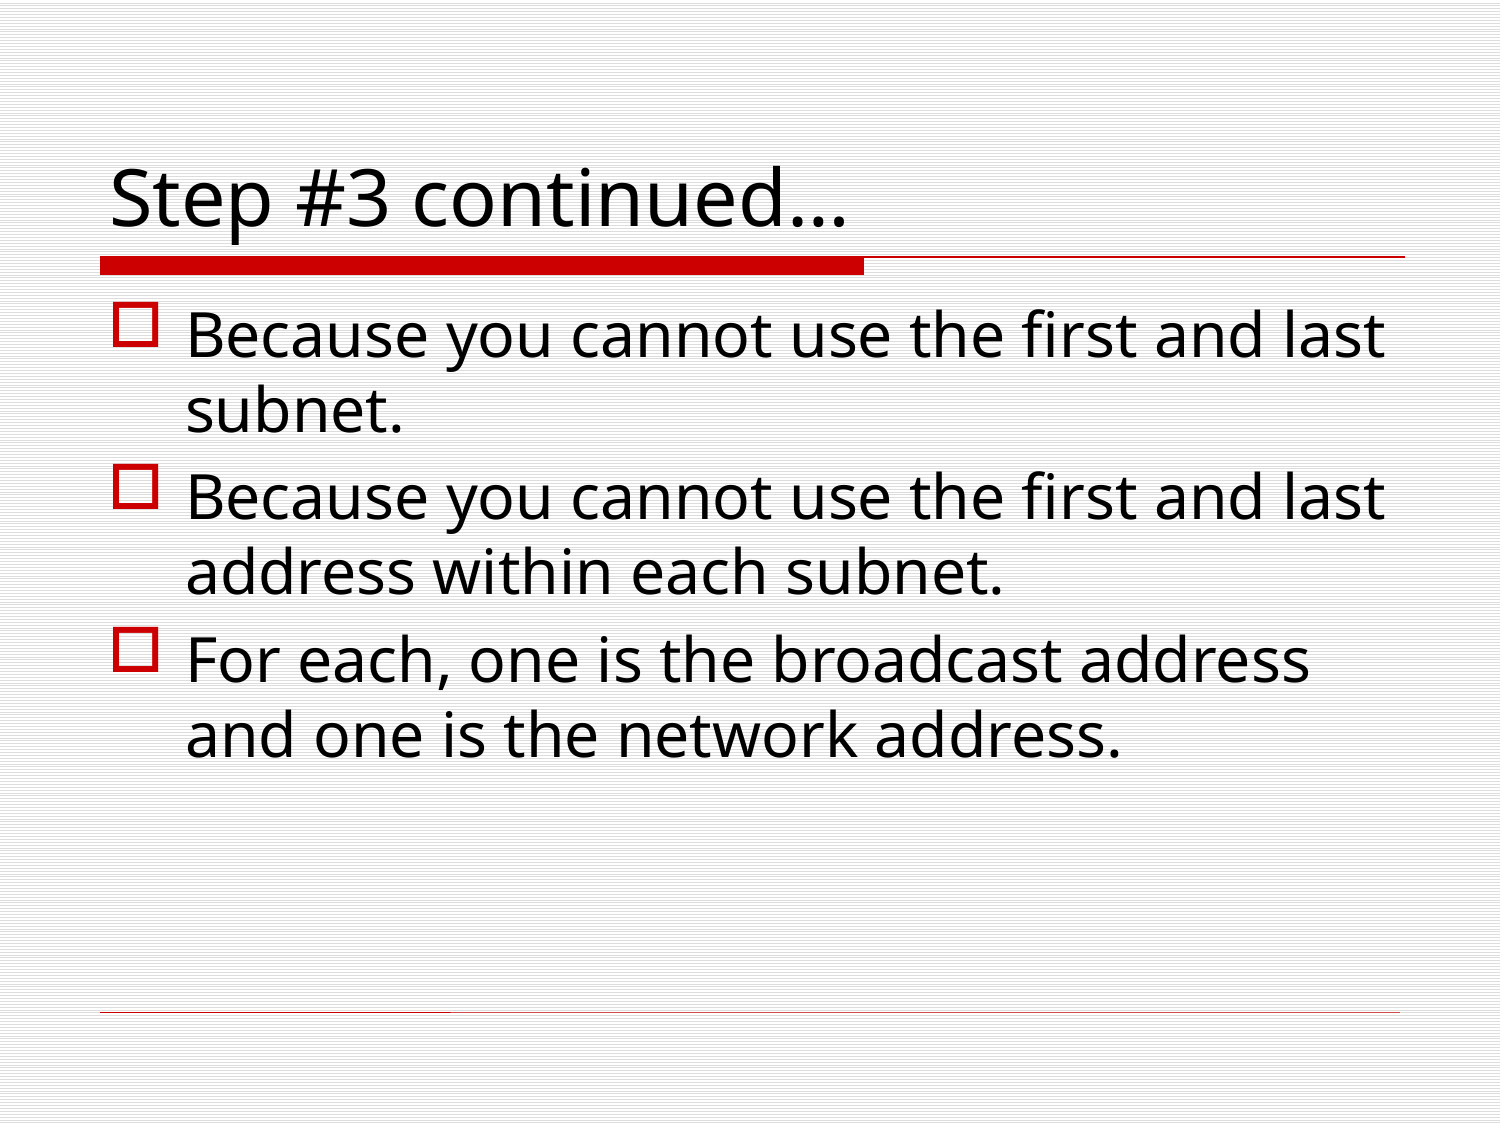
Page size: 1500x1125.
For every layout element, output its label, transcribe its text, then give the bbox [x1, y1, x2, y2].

list Because you cannot use the first and last subnet. Because you cannot use the first and last address within each subnet. For each, one is the broadcast address and one is the network address. [92, 287, 1406, 988]
title Step #3 continued… [94, 50, 1407, 250]
